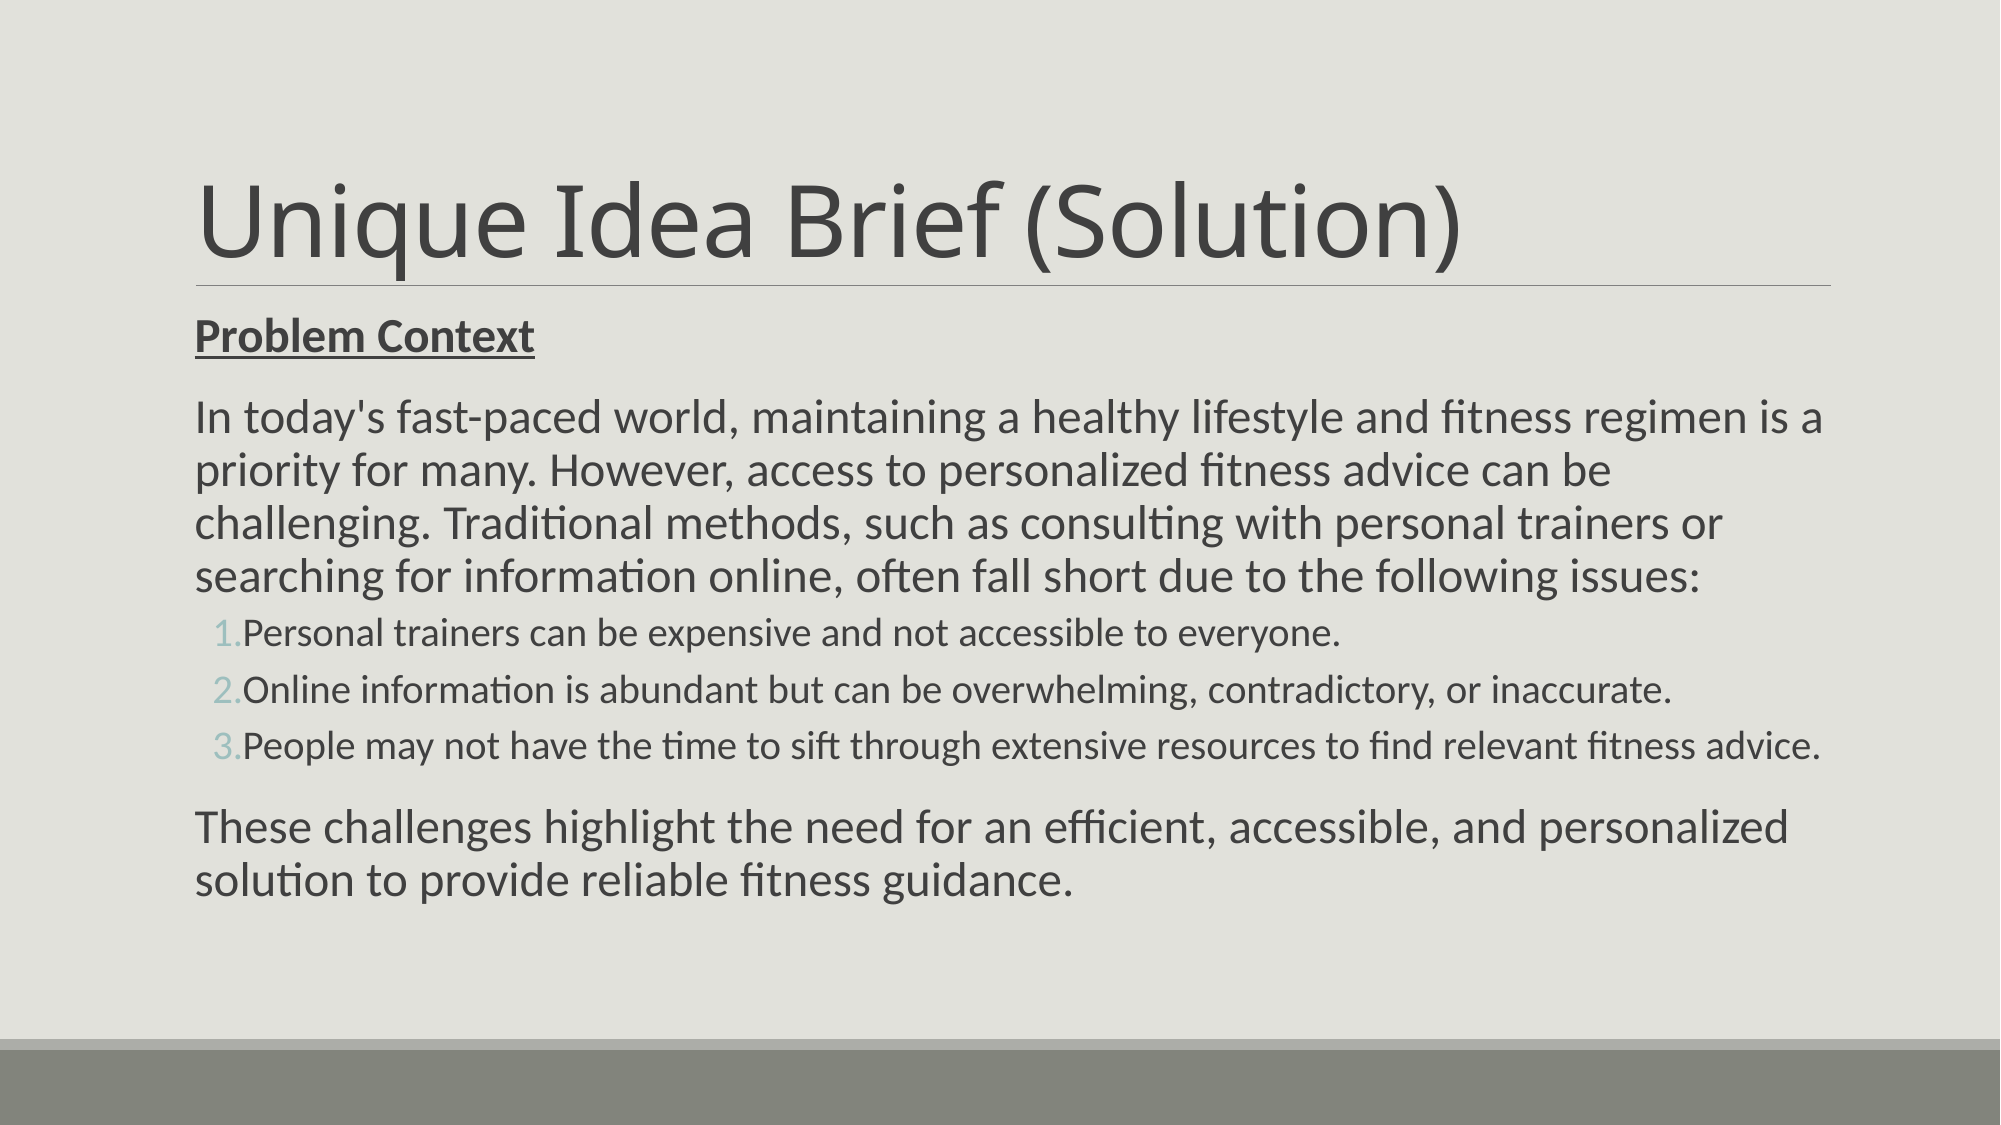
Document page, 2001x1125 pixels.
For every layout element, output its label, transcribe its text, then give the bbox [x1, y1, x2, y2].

list Problem Context In today's fast-paced world, maintaining a healthy lifestyle and fitness regimen is a priority for many. However, access to personalized fitness advice can be challenging. Traditional methods, such as consulting with personal trainers or searching for information online, often fall short due to the following issues: Personal trainers can be expensive and not accessible to everyone. Online information is abundant but can be overwhelming, contradictory, or inaccurate. People may not have the time to sift through extensive resources to find relevant fitness advice. These challenges highlight the need for an efficient, accessible, and personalized solution to provide reliable fitness guidance. [180, 302, 1830, 963]
title Unique Idea Brief (Solution) [180, 47, 1830, 285]
